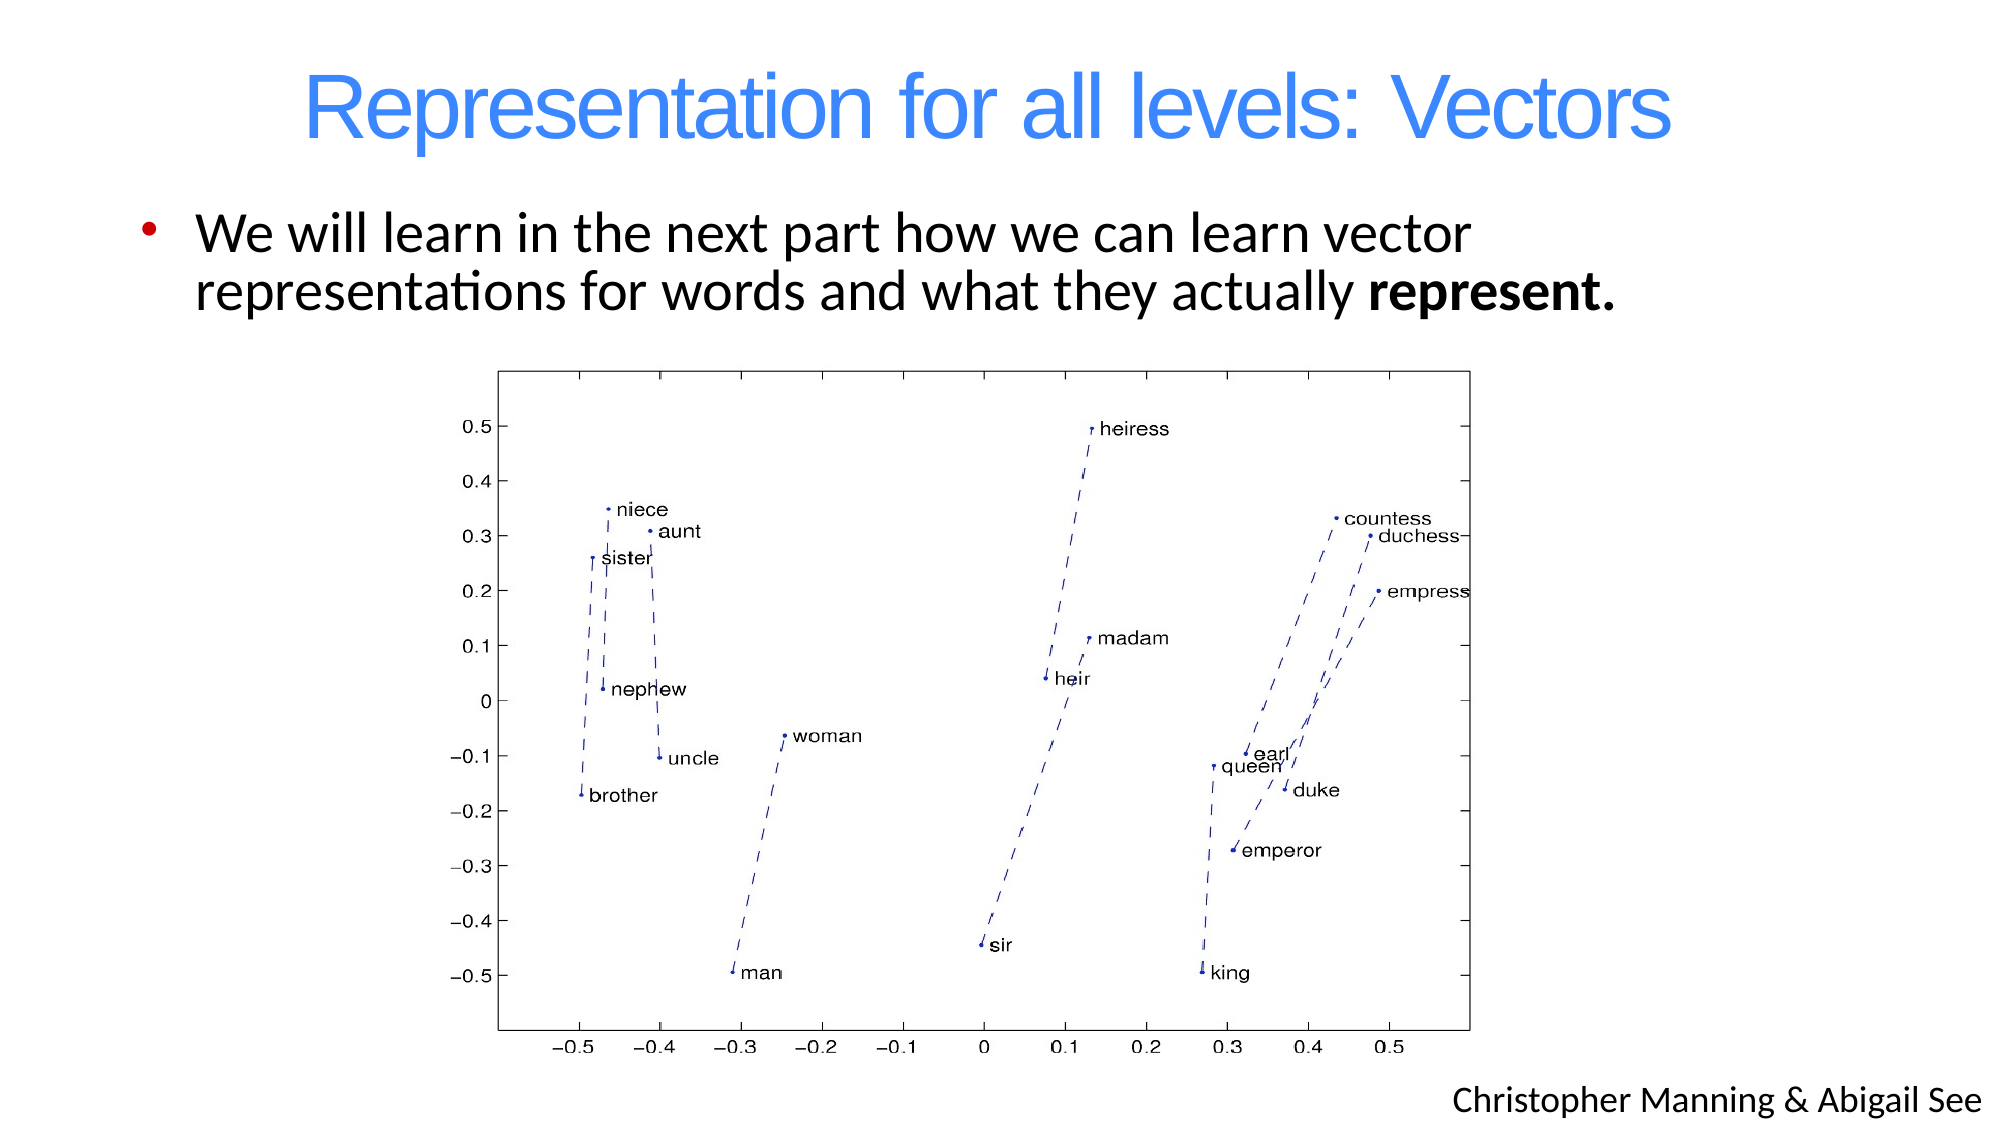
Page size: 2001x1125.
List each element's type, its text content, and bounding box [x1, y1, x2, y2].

text_box We will learn in the next part how we can learn vector representations for words and what they actually represent. [137, 199, 1838, 323]
text_box [450, 364, 1475, 1053]
title Representation for all levels: Vectors [237, 45, 1738, 199]
text_box Christopher Manning & Abigail See [1435, 1090, 2000, 1121]
